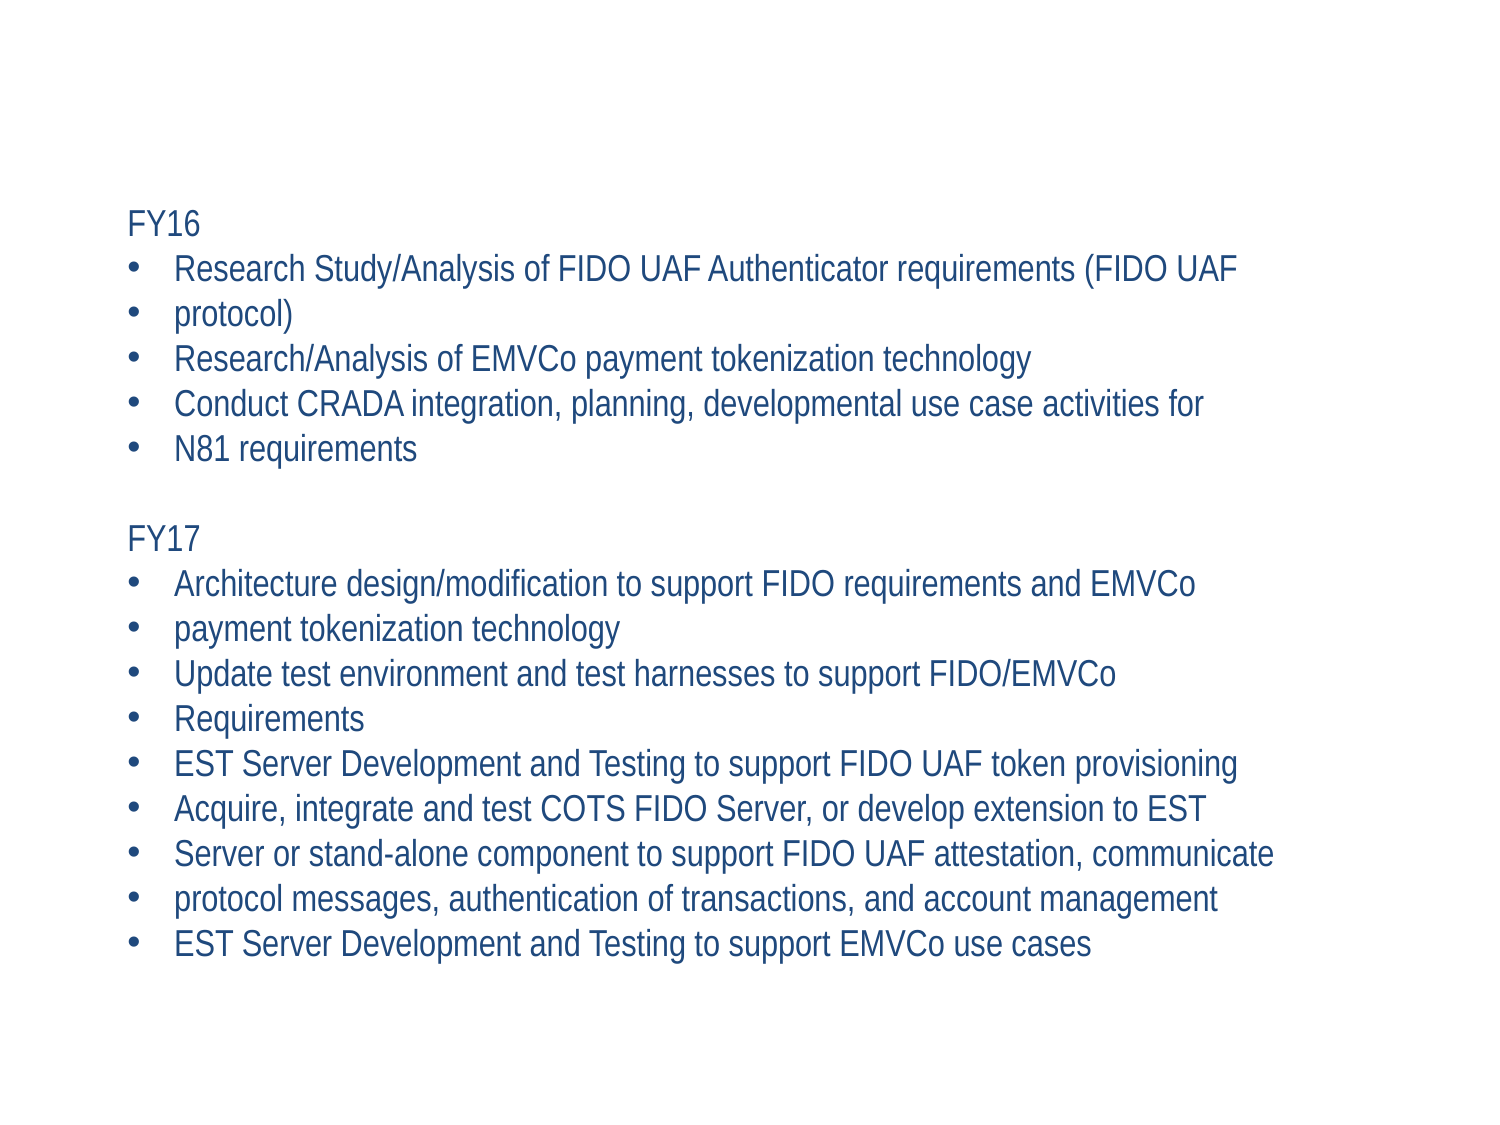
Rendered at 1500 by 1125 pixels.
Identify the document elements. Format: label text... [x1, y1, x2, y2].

text_box FY16 Research Study/Analysis of FIDO UAF Authenticator requirements (FIDO UAF protocol) Research/Analysis of EMVCo payment tokenization technology Conduct CRADA integration, planning, developmental use case activities for N81 requirements FY17 Architecture design/modification to support FIDO requirements and EMVCo payment tokenization technology Update test environment and test harnesses to support FIDO/EMVCo Requirements EST Server Development and Testing to support FIDO UAF token provisioning Acquire, integrate and test COTS FIDO Server, or develop extension to EST Server or stand-alone component to support FIDO UAF attestation, communicate protocol messages, authentication of transactions, and account management EST Server Development and Testing to support EMVCo use cases [112, 191, 1375, 972]
